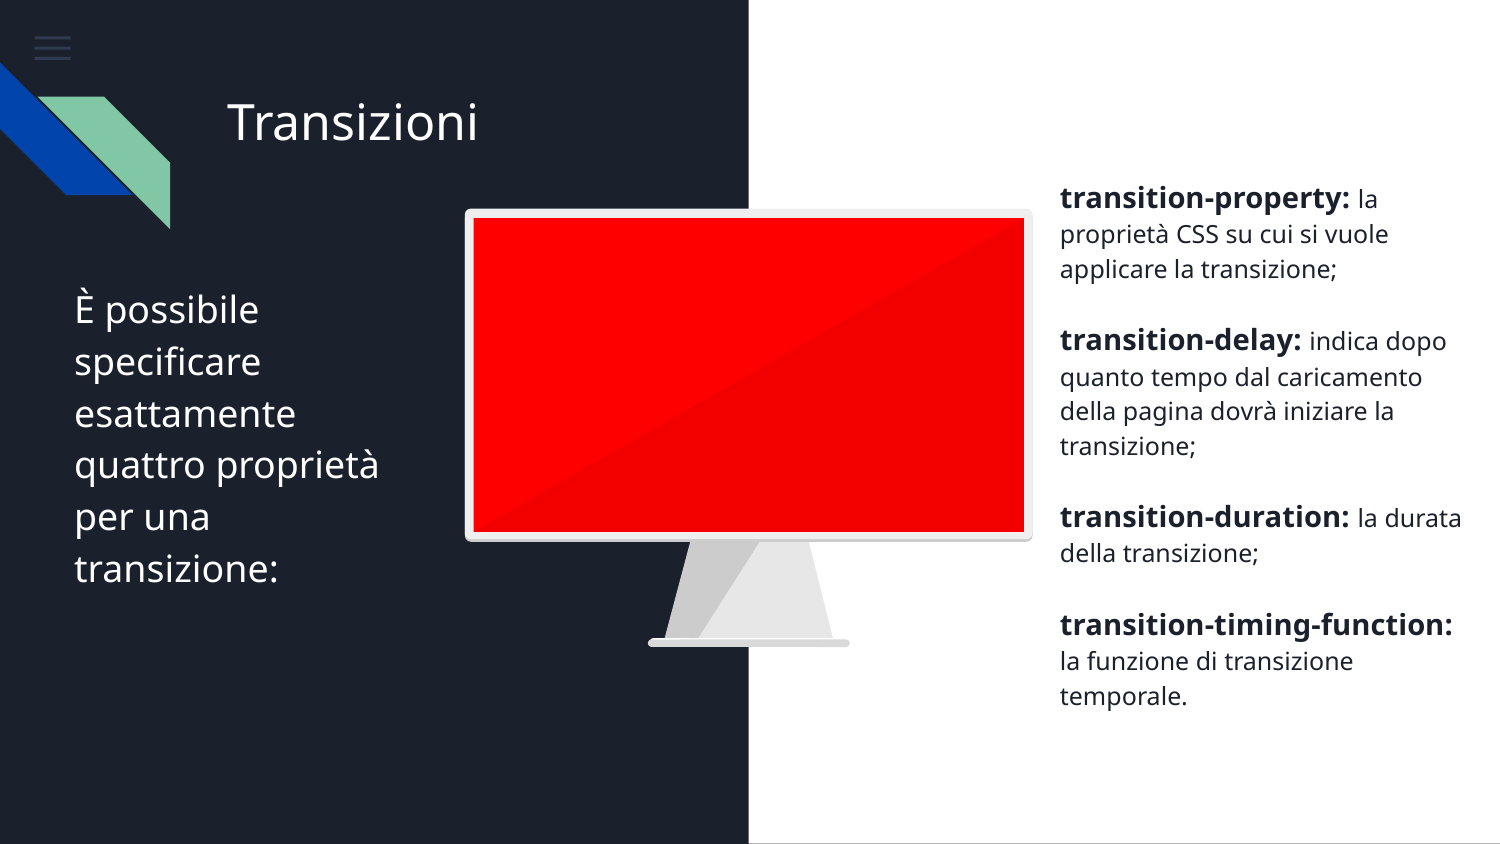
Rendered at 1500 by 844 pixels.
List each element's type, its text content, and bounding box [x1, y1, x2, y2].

picture [473, 217, 1025, 532]
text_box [464, 208, 1033, 648]
title Transizioni [212, 75, 706, 160]
title È possibile specificare esattamente quattro proprietà per una transizione: [59, 264, 438, 611]
list transition-property: la proprietà CSS su cui si vuole applicare la transizione; transition-delay: indica dopo quanto tempo dal caricamento della pagina dovrà iniziare la transizione; transition-duration: la durata della transizione; transition-timing-function: la funzione di transizione temporale. [1044, 159, 1485, 681]
